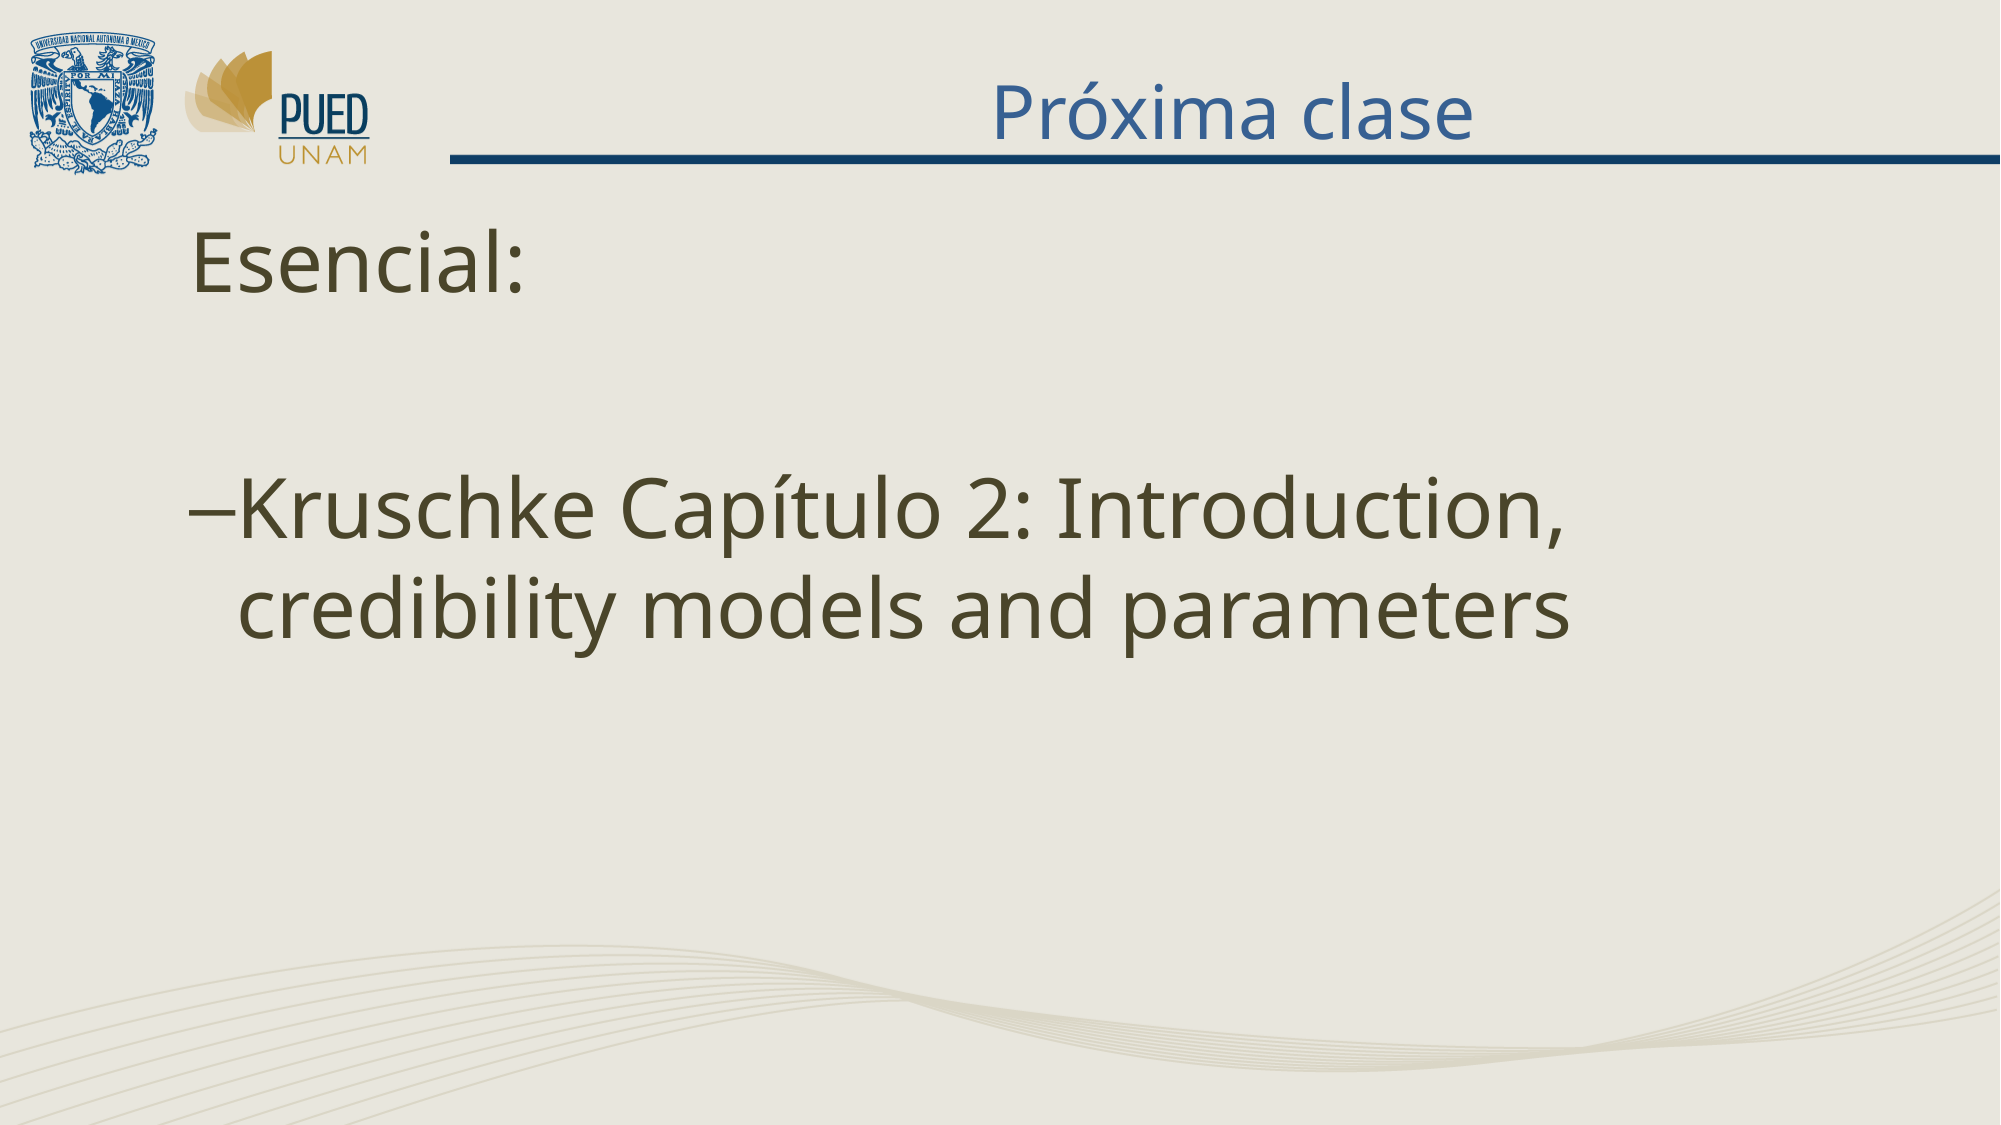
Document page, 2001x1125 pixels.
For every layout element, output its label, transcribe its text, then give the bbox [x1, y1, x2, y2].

list Esencial: Kruschke Capítulo 2: Introduction, credibility models and parameters [99, 201, 1900, 305]
title Próxima clase [566, 45, 1900, 174]
picture [0, 0, 2000, 1125]
